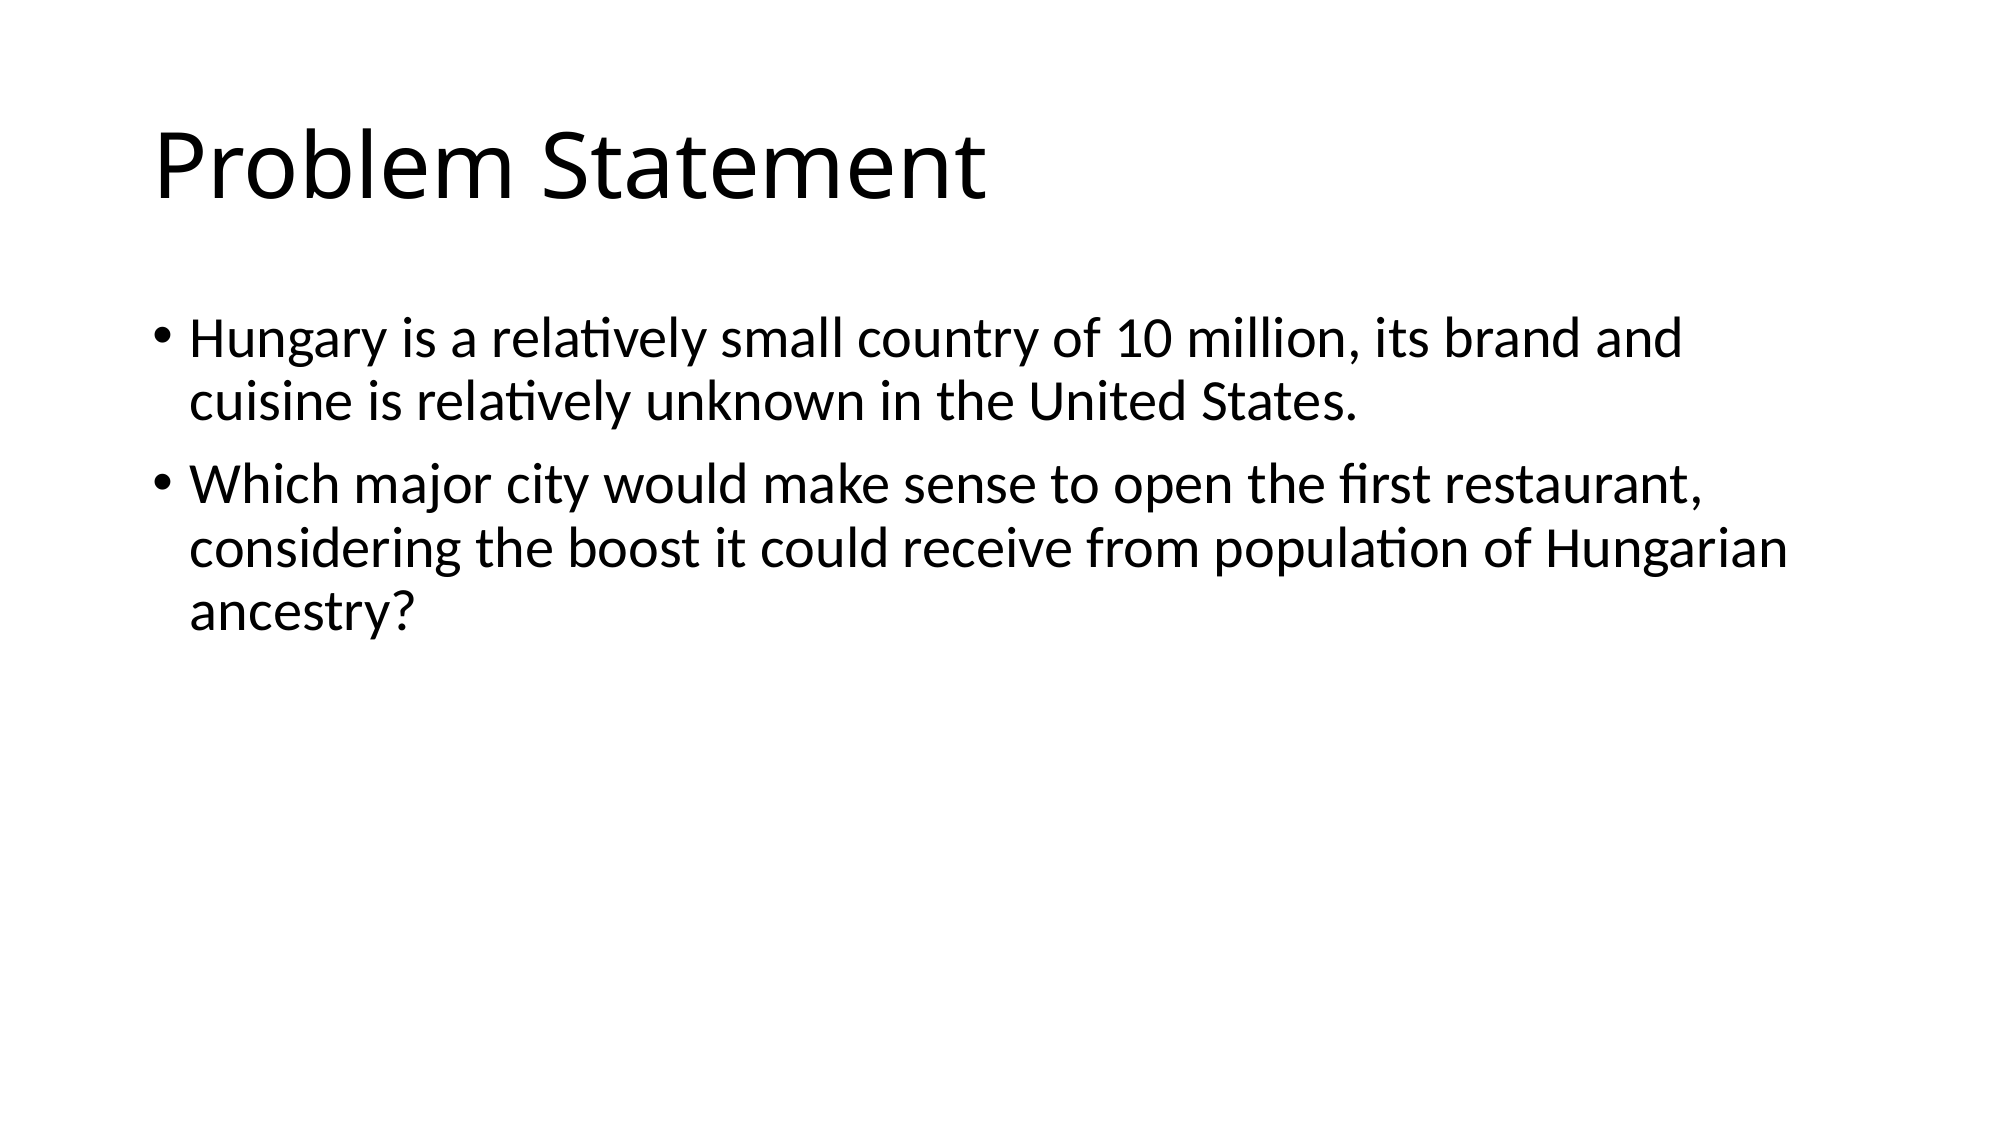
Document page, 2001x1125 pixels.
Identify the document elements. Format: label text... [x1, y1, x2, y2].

title Problem Statement [137, 59, 1863, 278]
list Hungary is a relatively small country of 10 million, its brand and cuisine is relatively unknown in the United States. Which major city would make sense to open the first restaurant, considering the boost it could receive from population of Hungarian ancestry? [137, 299, 1863, 1014]
